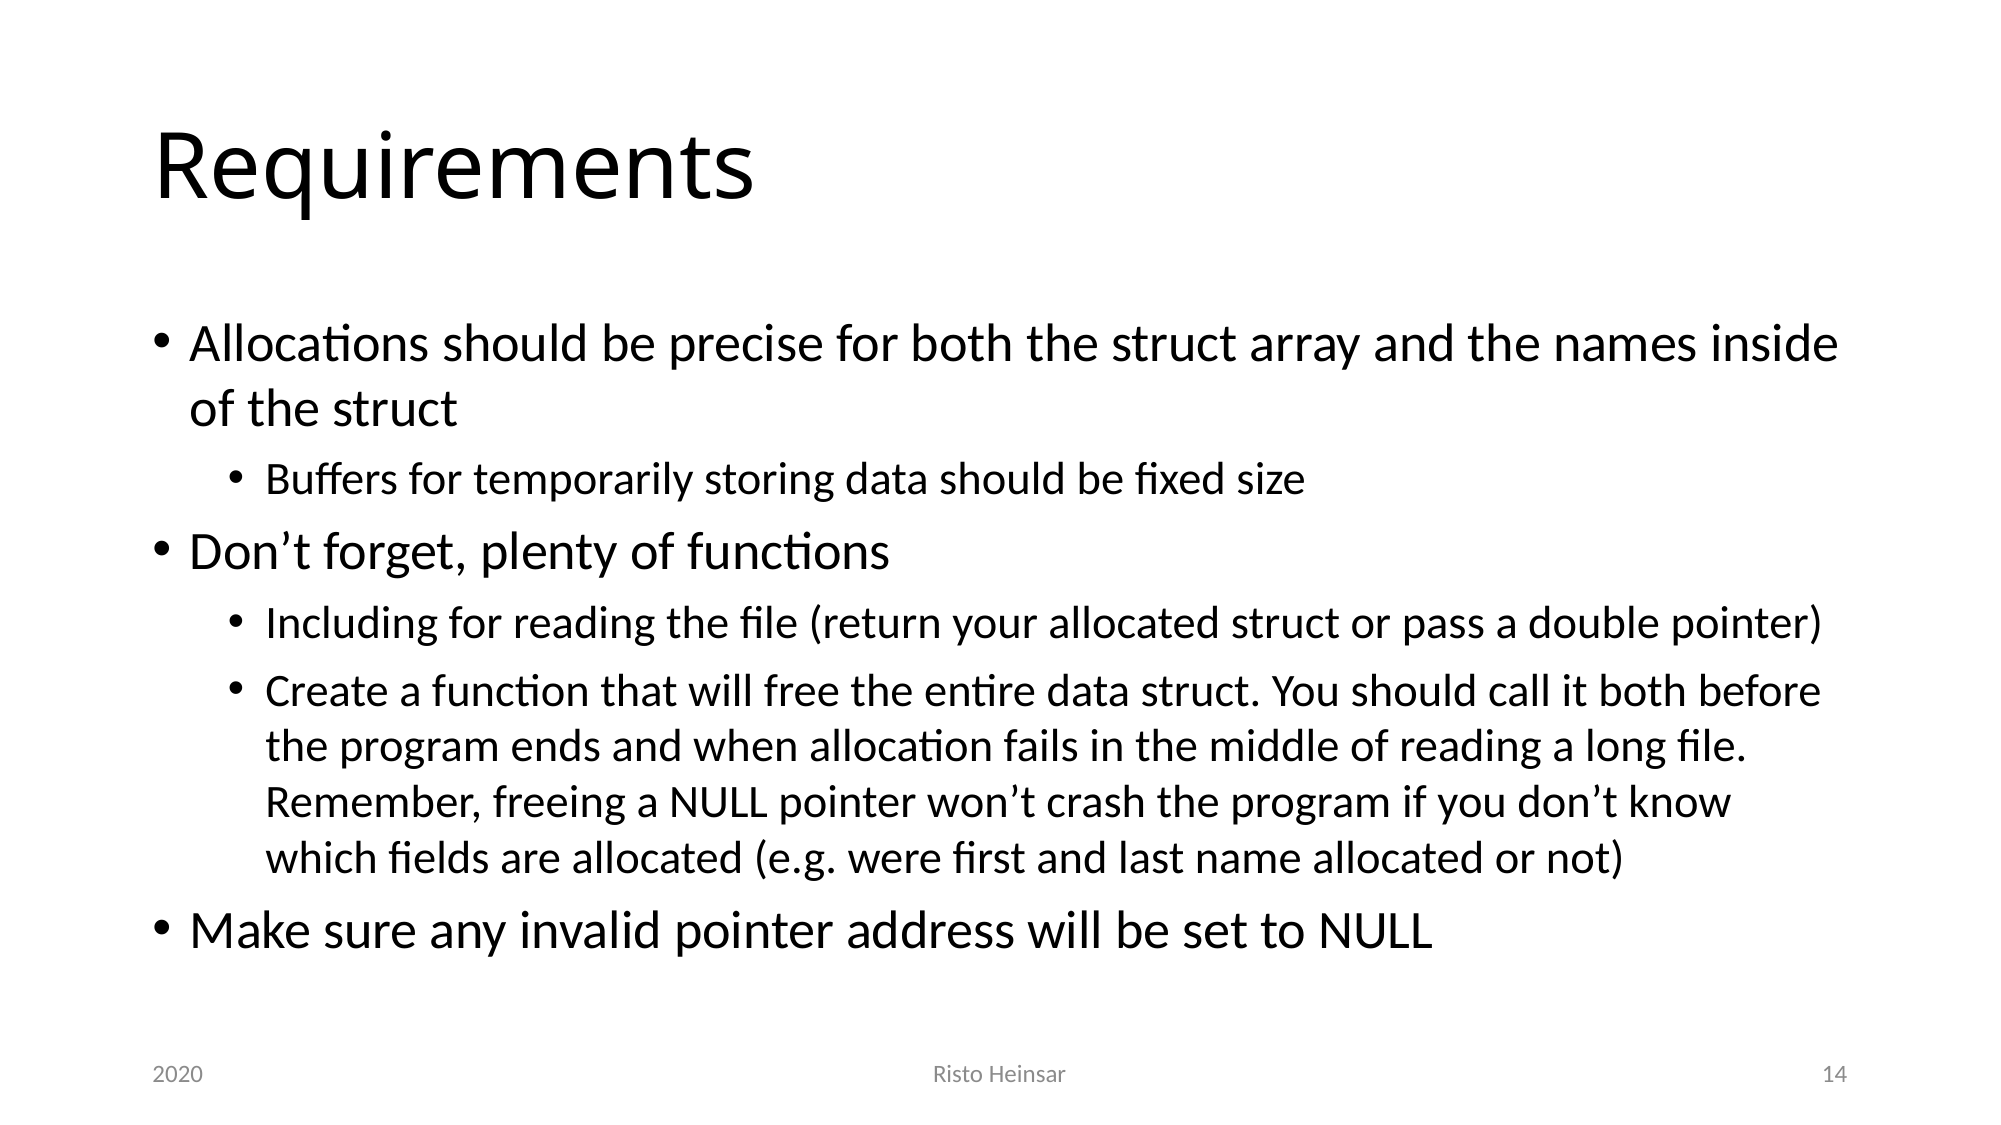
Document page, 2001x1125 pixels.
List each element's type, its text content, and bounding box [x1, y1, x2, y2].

list Allocations should be precise for both the struct array and the names inside of the struct Buffers for temporarily storing data should be fixed size Don’t forget, plenty of functions Including for reading the file (return your allocated struct or pass a double pointer) Create a function that will free the entire data struct. You should call it both before the program ends and when allocation fails in the middle of reading a long file. Remember, freeing a NULL pointer won’t crash the program if you don’t know which fields are allocated (e.g. were first and last name allocated or not) Make sure any invalid pointer address will be set to NULL [137, 299, 1863, 1014]
slide_number 2020 [137, 1042, 588, 1103]
title Requirements [137, 59, 1863, 278]
slide_number 14 [1412, 1042, 1863, 1103]
footer Risto Heinsar [662, 1042, 1338, 1103]
